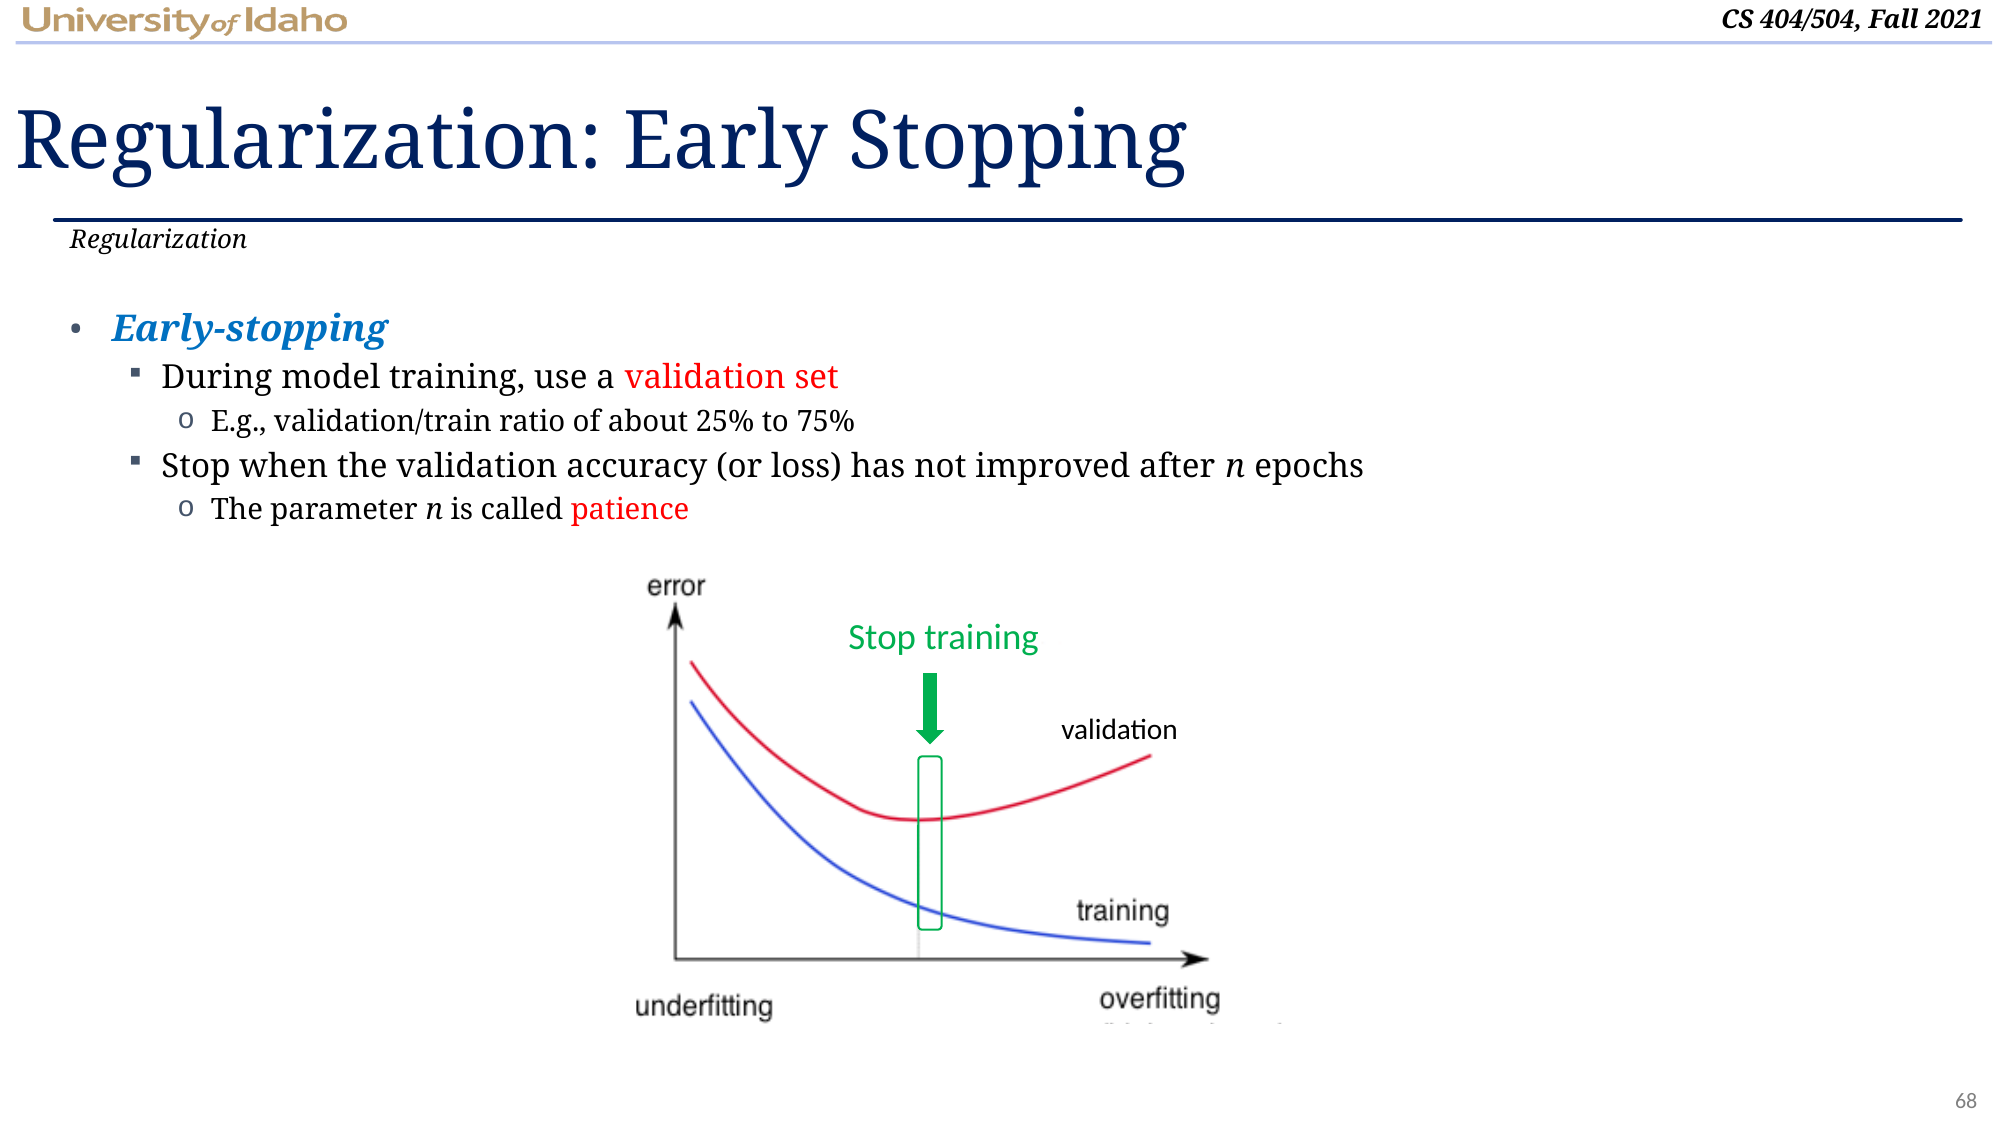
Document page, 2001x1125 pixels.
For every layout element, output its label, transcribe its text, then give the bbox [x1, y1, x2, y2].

list Early-stopping During model training, use a validation set E.g., validation/train ratio of about 25% to 75% Stop when the validation accuracy (or loss) has not improved after n epochs The parameter n is called patience [55, 302, 1961, 1080]
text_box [635, 562, 1292, 1024]
list Regularization [55, 218, 1287, 270]
title Regularization: Early Stopping [0, 66, 2000, 219]
picture [23, 7, 347, 40]
